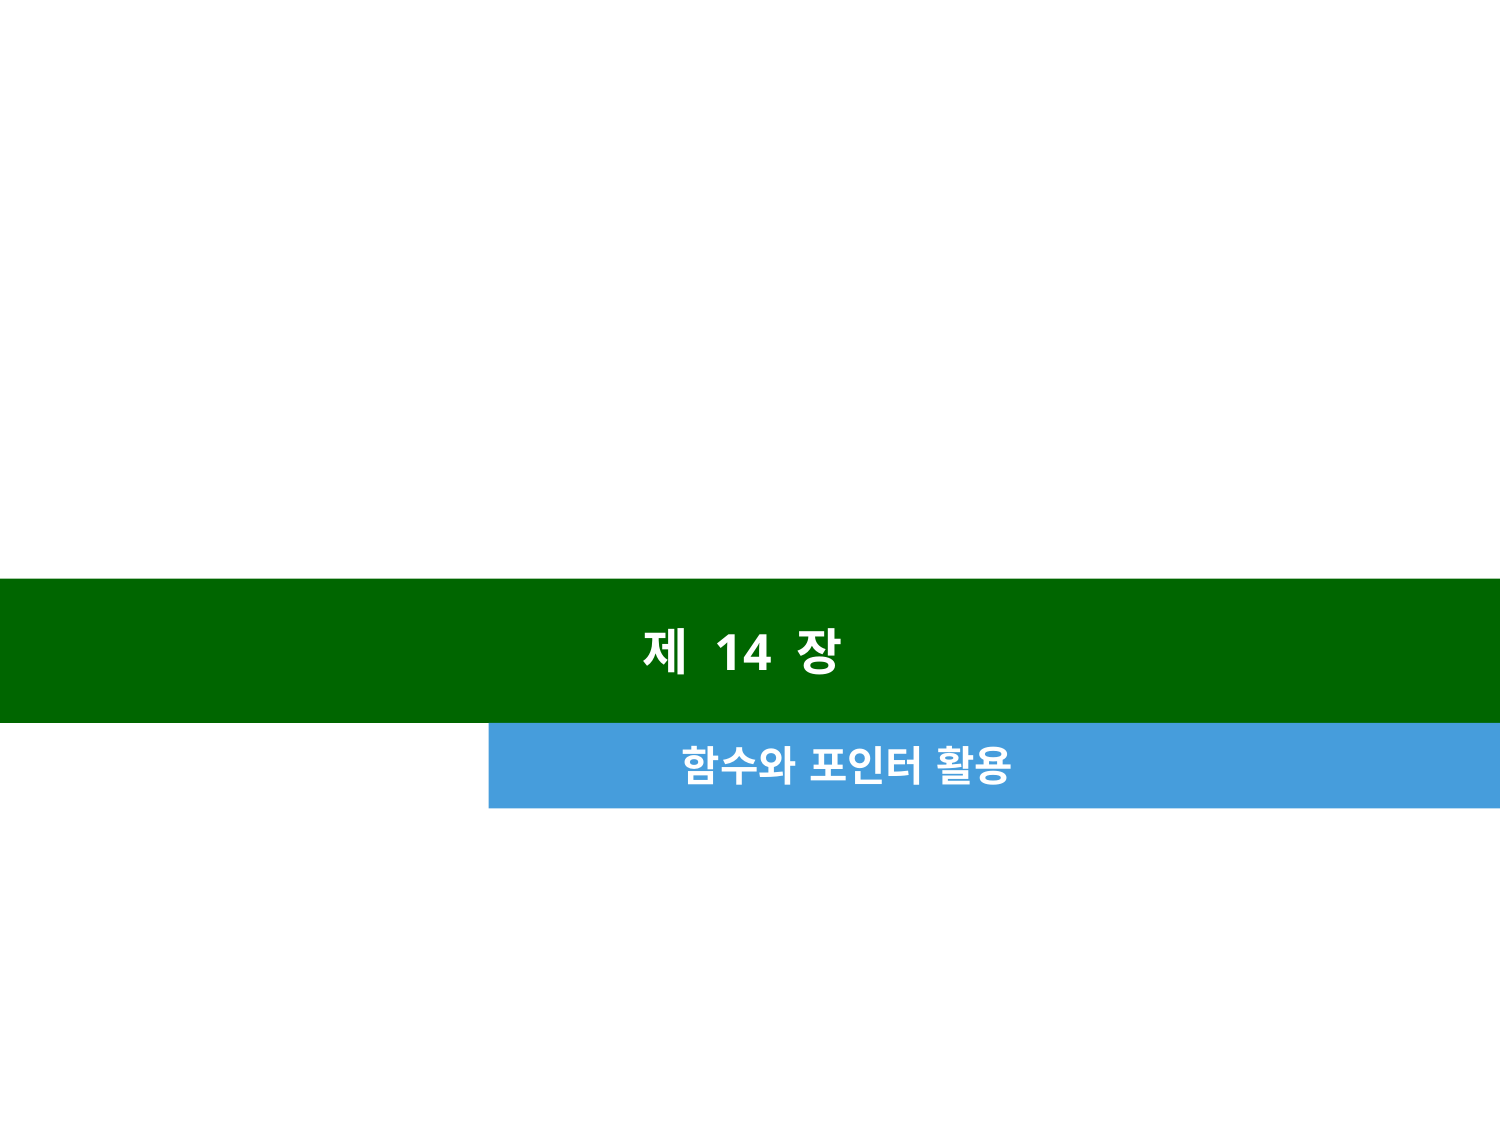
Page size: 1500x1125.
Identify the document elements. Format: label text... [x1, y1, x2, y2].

text_box [486, 721, 1500, 811]
text_box 제 14 장 [0, 576, 1500, 725]
text_box 함수와 포인터 활용 [667, 732, 1029, 798]
